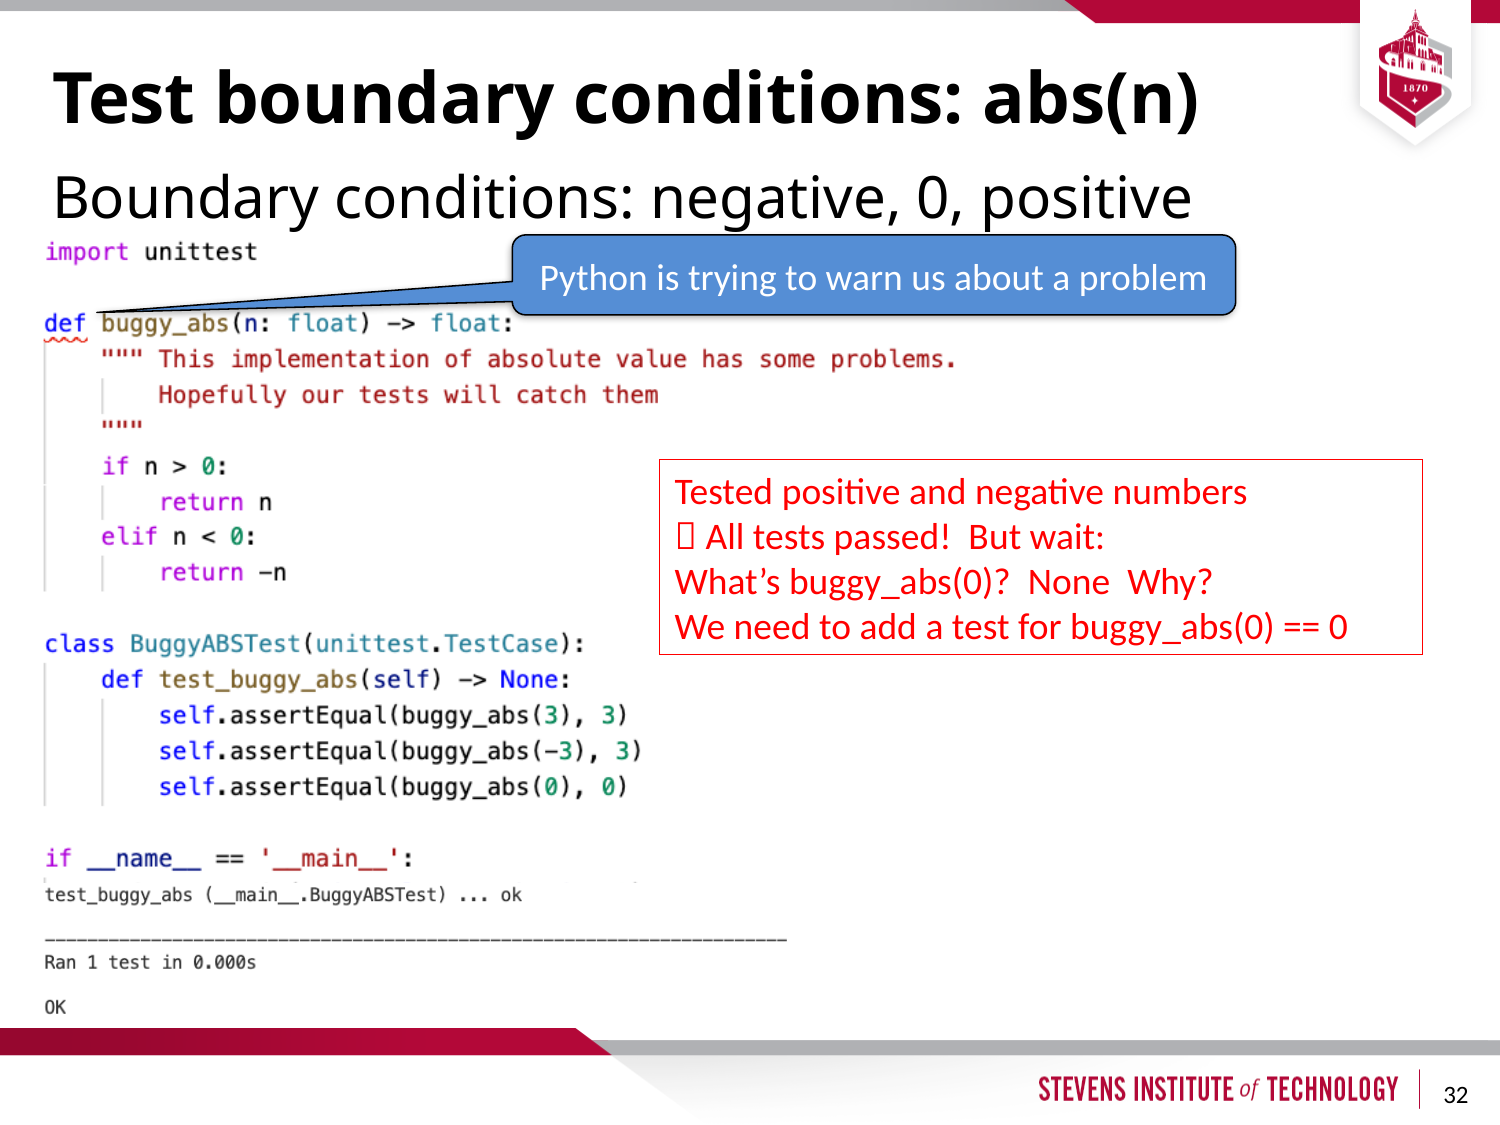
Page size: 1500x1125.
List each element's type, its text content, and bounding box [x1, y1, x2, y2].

picture [0, 1028, 1500, 1125]
slide_number 32 [1428, 1071, 1490, 1108]
text_box Tested positive and negative numbers  All tests passed! But wait: What’s buggy_abs(0)? None Why? We need to add a test for buggy_abs(0) == 0 [968, 459, 1423, 655]
title Test boundary conditions: abs(n) [37, 45, 1338, 150]
picture [36, 234, 964, 1017]
picture [0, 0, 1500, 160]
text_box Python is trying to warn us about a problem [964, 234, 1237, 316]
list Boundary conditions: negative, 0, positive [37, 153, 1433, 624]
